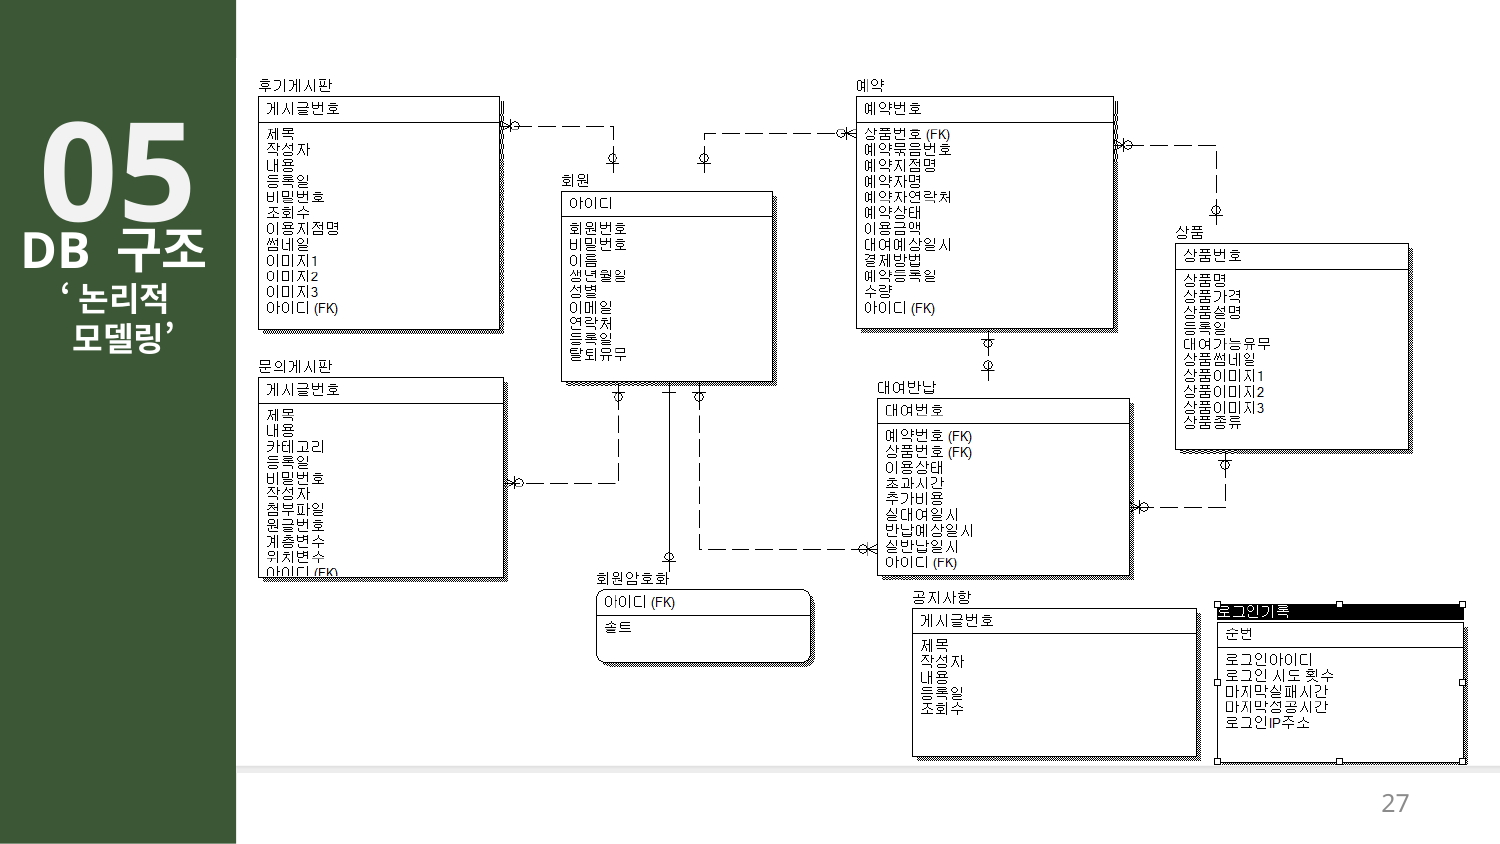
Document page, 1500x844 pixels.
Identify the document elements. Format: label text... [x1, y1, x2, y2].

text_box [0, 0, 238, 844]
picture [235, 58, 1500, 773]
text_box 05 [24, 76, 212, 210]
slide_number 27 [1074, 782, 1425, 827]
text_box DB 구조 ‘논리적 모델링’ [5, 210, 225, 366]
